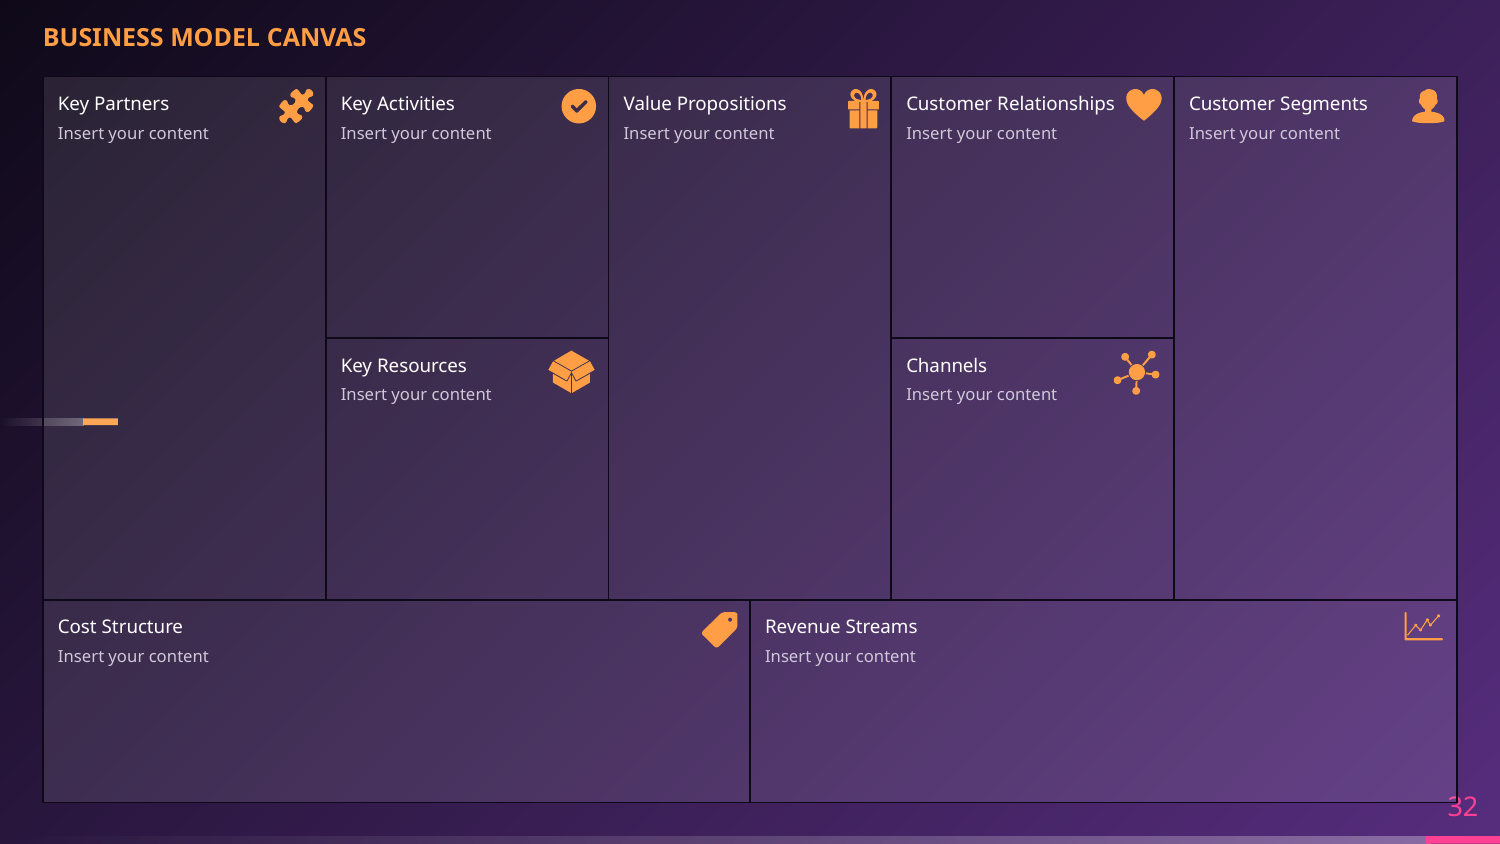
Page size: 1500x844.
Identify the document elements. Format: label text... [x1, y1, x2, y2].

text_box Cost Structure Insert your content [42, 599, 749, 803]
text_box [548, 350, 596, 394]
text_box [702, 612, 738, 648]
text_box Channels Insert your content [891, 338, 1174, 599]
text_box Revenue Streams Insert your content [749, 599, 1457, 803]
text_box [561, 89, 597, 124]
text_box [847, 88, 880, 129]
text_box Value Propositions Insert your content [608, 76, 891, 599]
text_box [1404, 611, 1444, 641]
slide_number 32 [1426, 779, 1500, 837]
text_box [1126, 89, 1162, 121]
text_box Customer Segments Insert your content [1174, 76, 1457, 599]
text_box Key Activities Insert your content [326, 76, 608, 338]
text_box Key Partners Insert your content [42, 76, 326, 599]
title BUSINESS MODEL CANVAS [42, 0, 1457, 76]
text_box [1113, 350, 1160, 395]
text_box [1412, 89, 1445, 124]
text_box Customer Relationships Insert your content [891, 76, 1174, 338]
text_box Key Resources Insert your content [326, 338, 608, 599]
text_box [279, 89, 314, 124]
